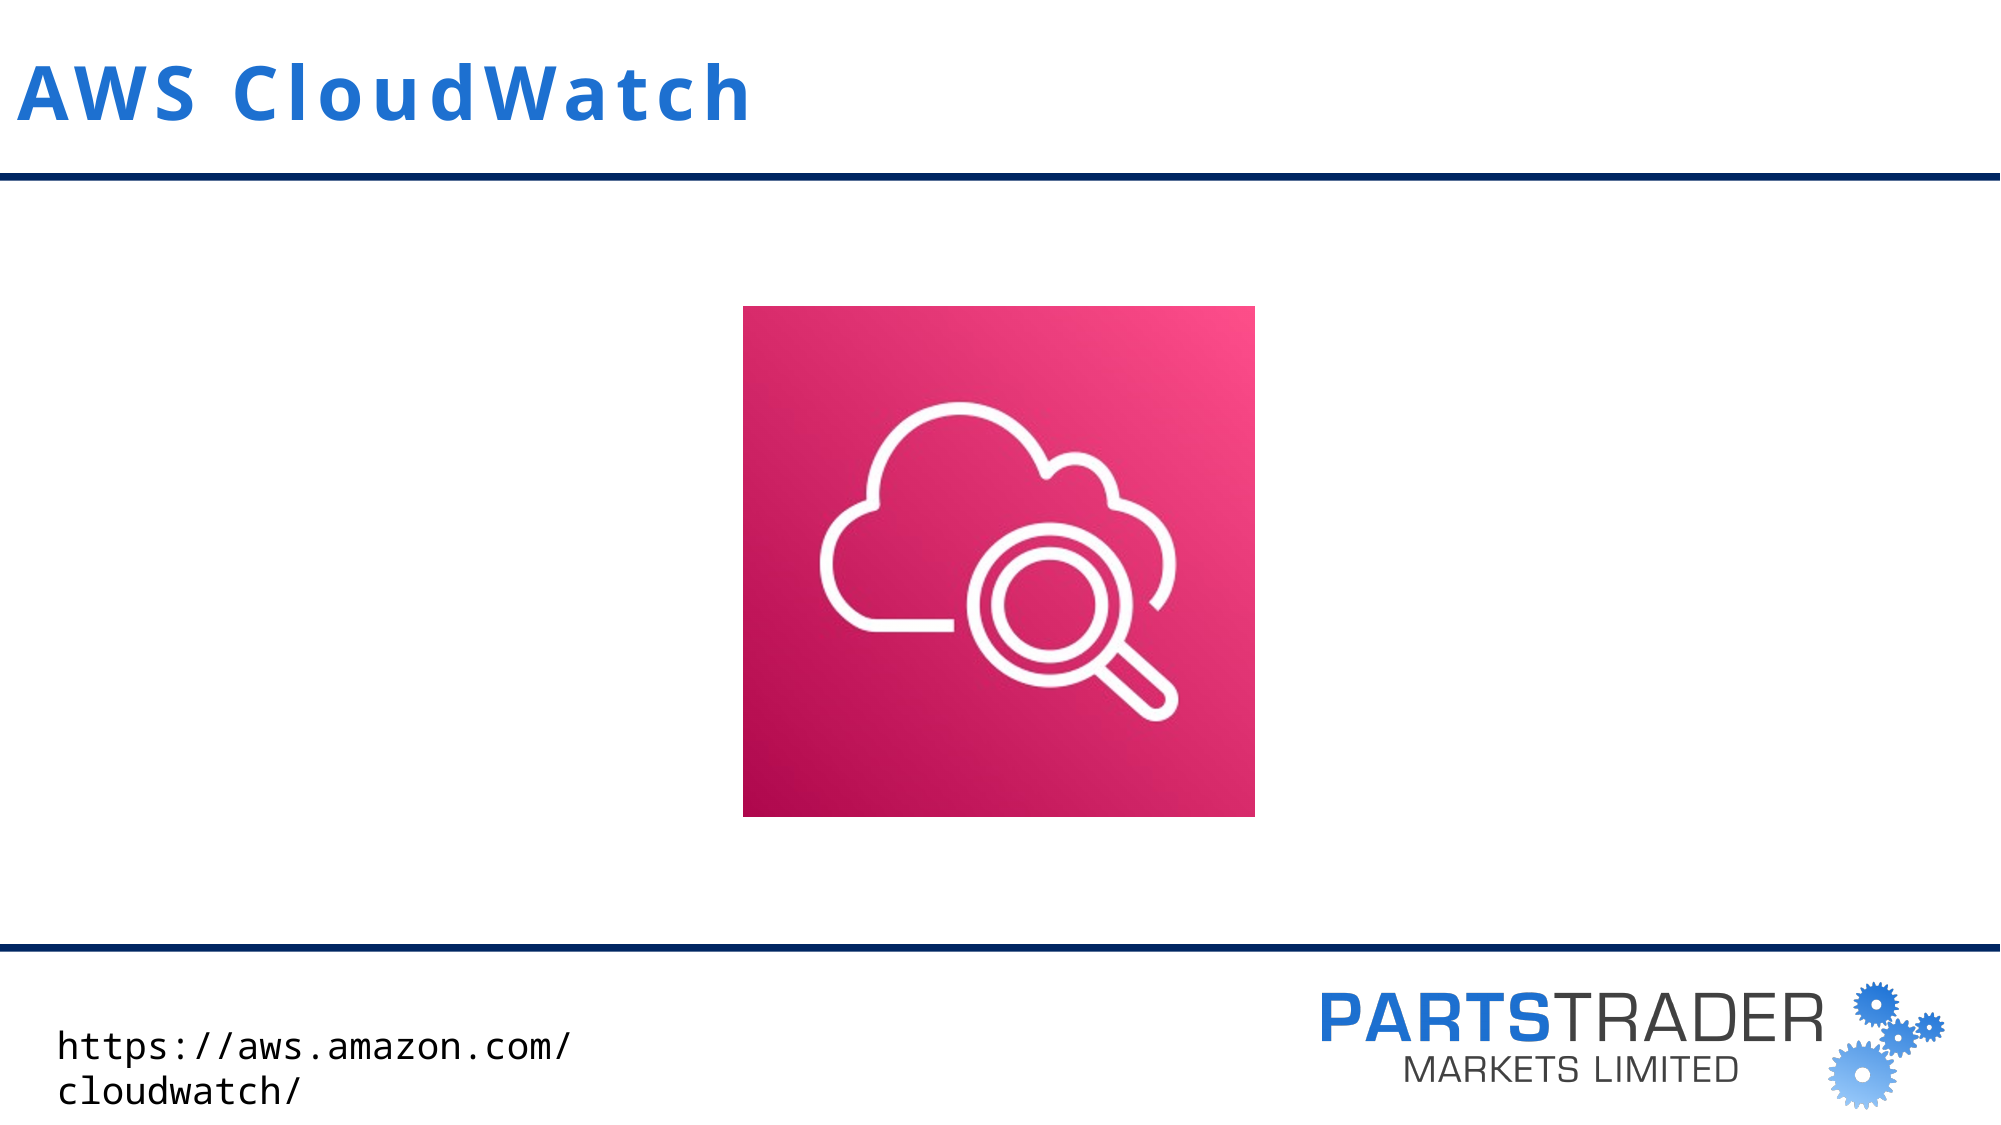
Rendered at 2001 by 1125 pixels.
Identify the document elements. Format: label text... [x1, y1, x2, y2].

picture [1322, 981, 1945, 1110]
text_box https://aws.amazon.com/cloudwatch/ [41, 1014, 775, 1120]
picture [743, 306, 1255, 818]
text_box [0, 172, 2000, 182]
text_box [0, 943, 2000, 953]
text_box AWS CloudWatch [2, 37, 769, 143]
